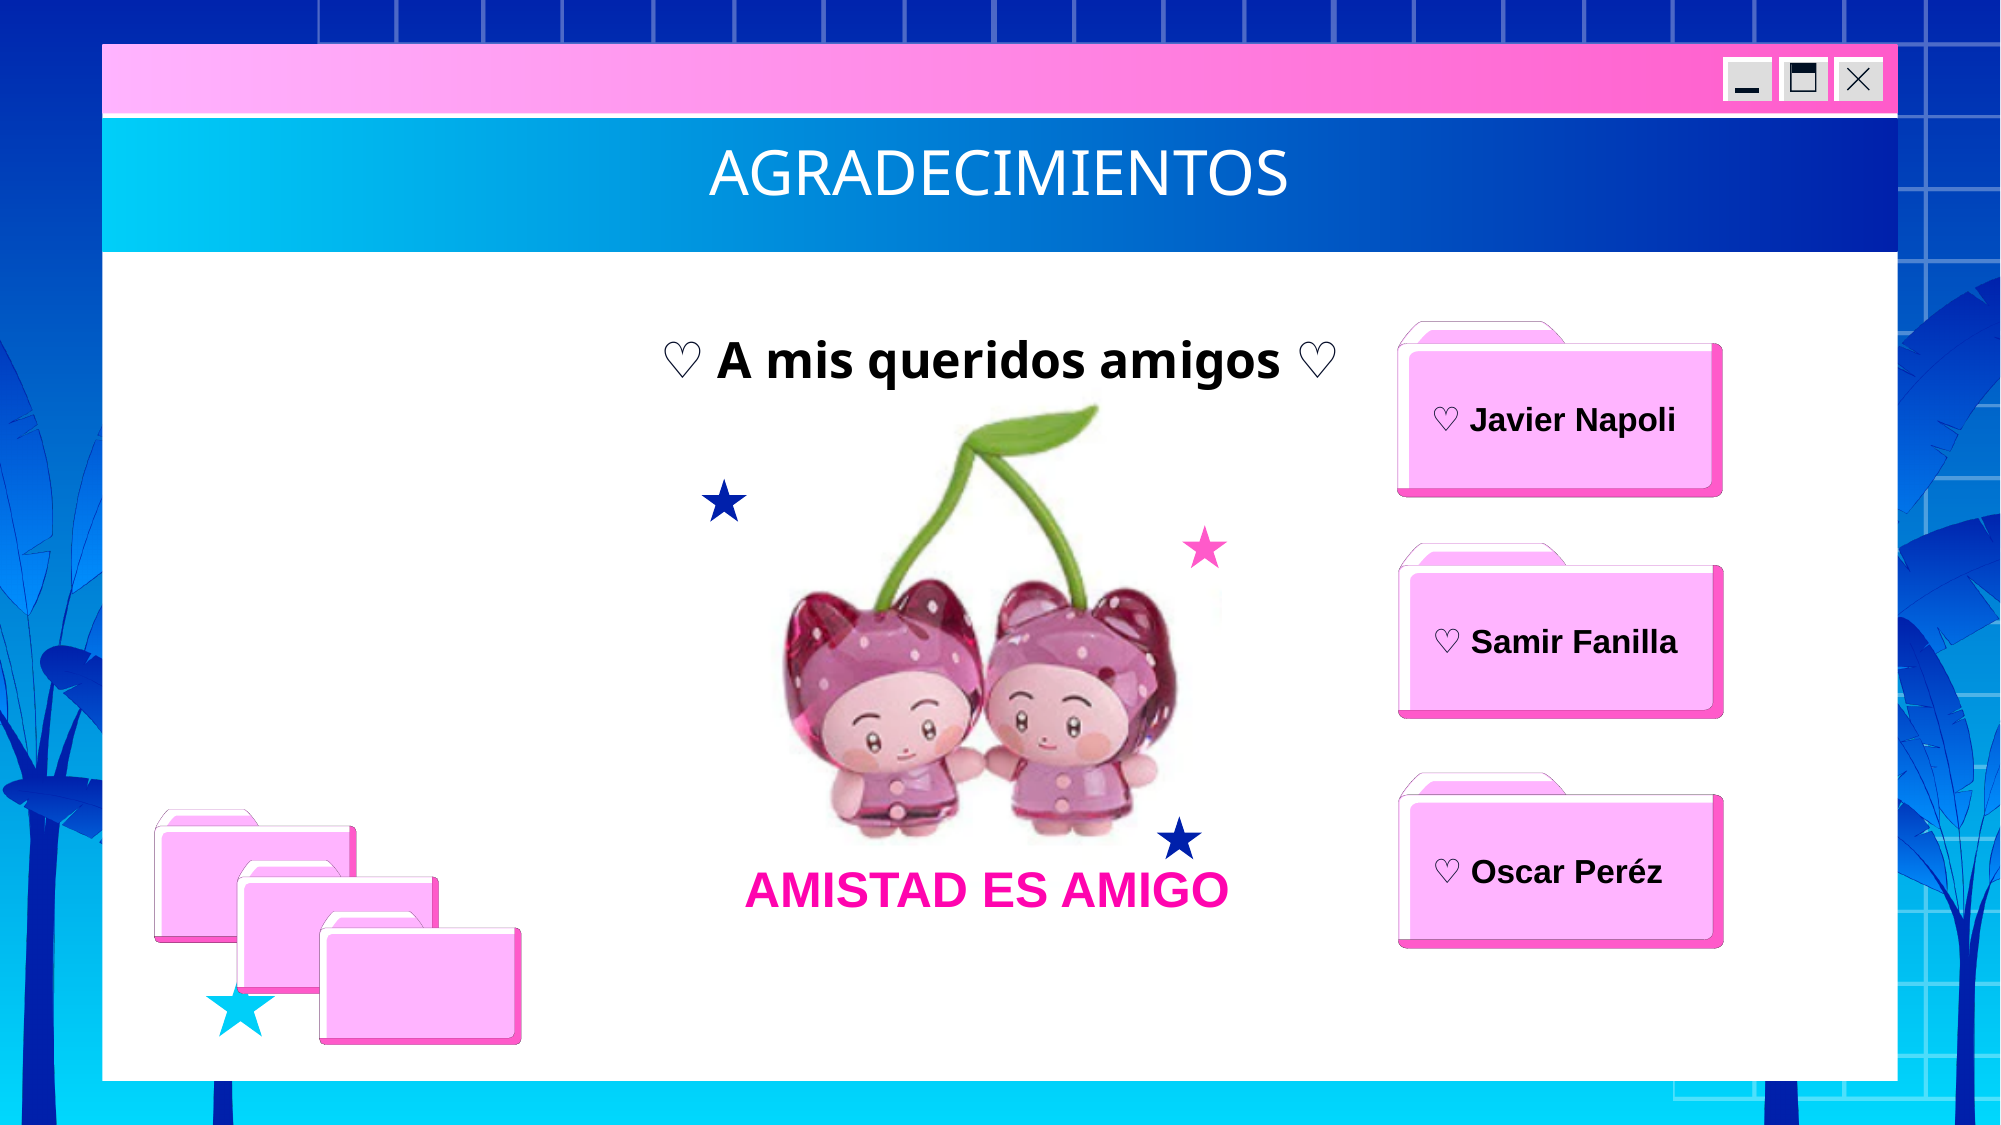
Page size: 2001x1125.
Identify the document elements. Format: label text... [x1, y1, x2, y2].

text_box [1397, 321, 1723, 498]
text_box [154, 808, 357, 943]
title AGRADECIMIENTOS [102, 118, 1898, 252]
text_box [701, 495, 718, 522]
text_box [236, 859, 439, 994]
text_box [1398, 772, 1724, 949]
text_box AMISTAD ES AMIGO [724, 849, 1250, 925]
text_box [1398, 542, 1724, 719]
text_box [205, 996, 268, 1037]
text_box ♡ A mis queridos amigos ♡ [645, 321, 1355, 457]
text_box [319, 910, 522, 1045]
picture [0, 0, 2001, 1125]
